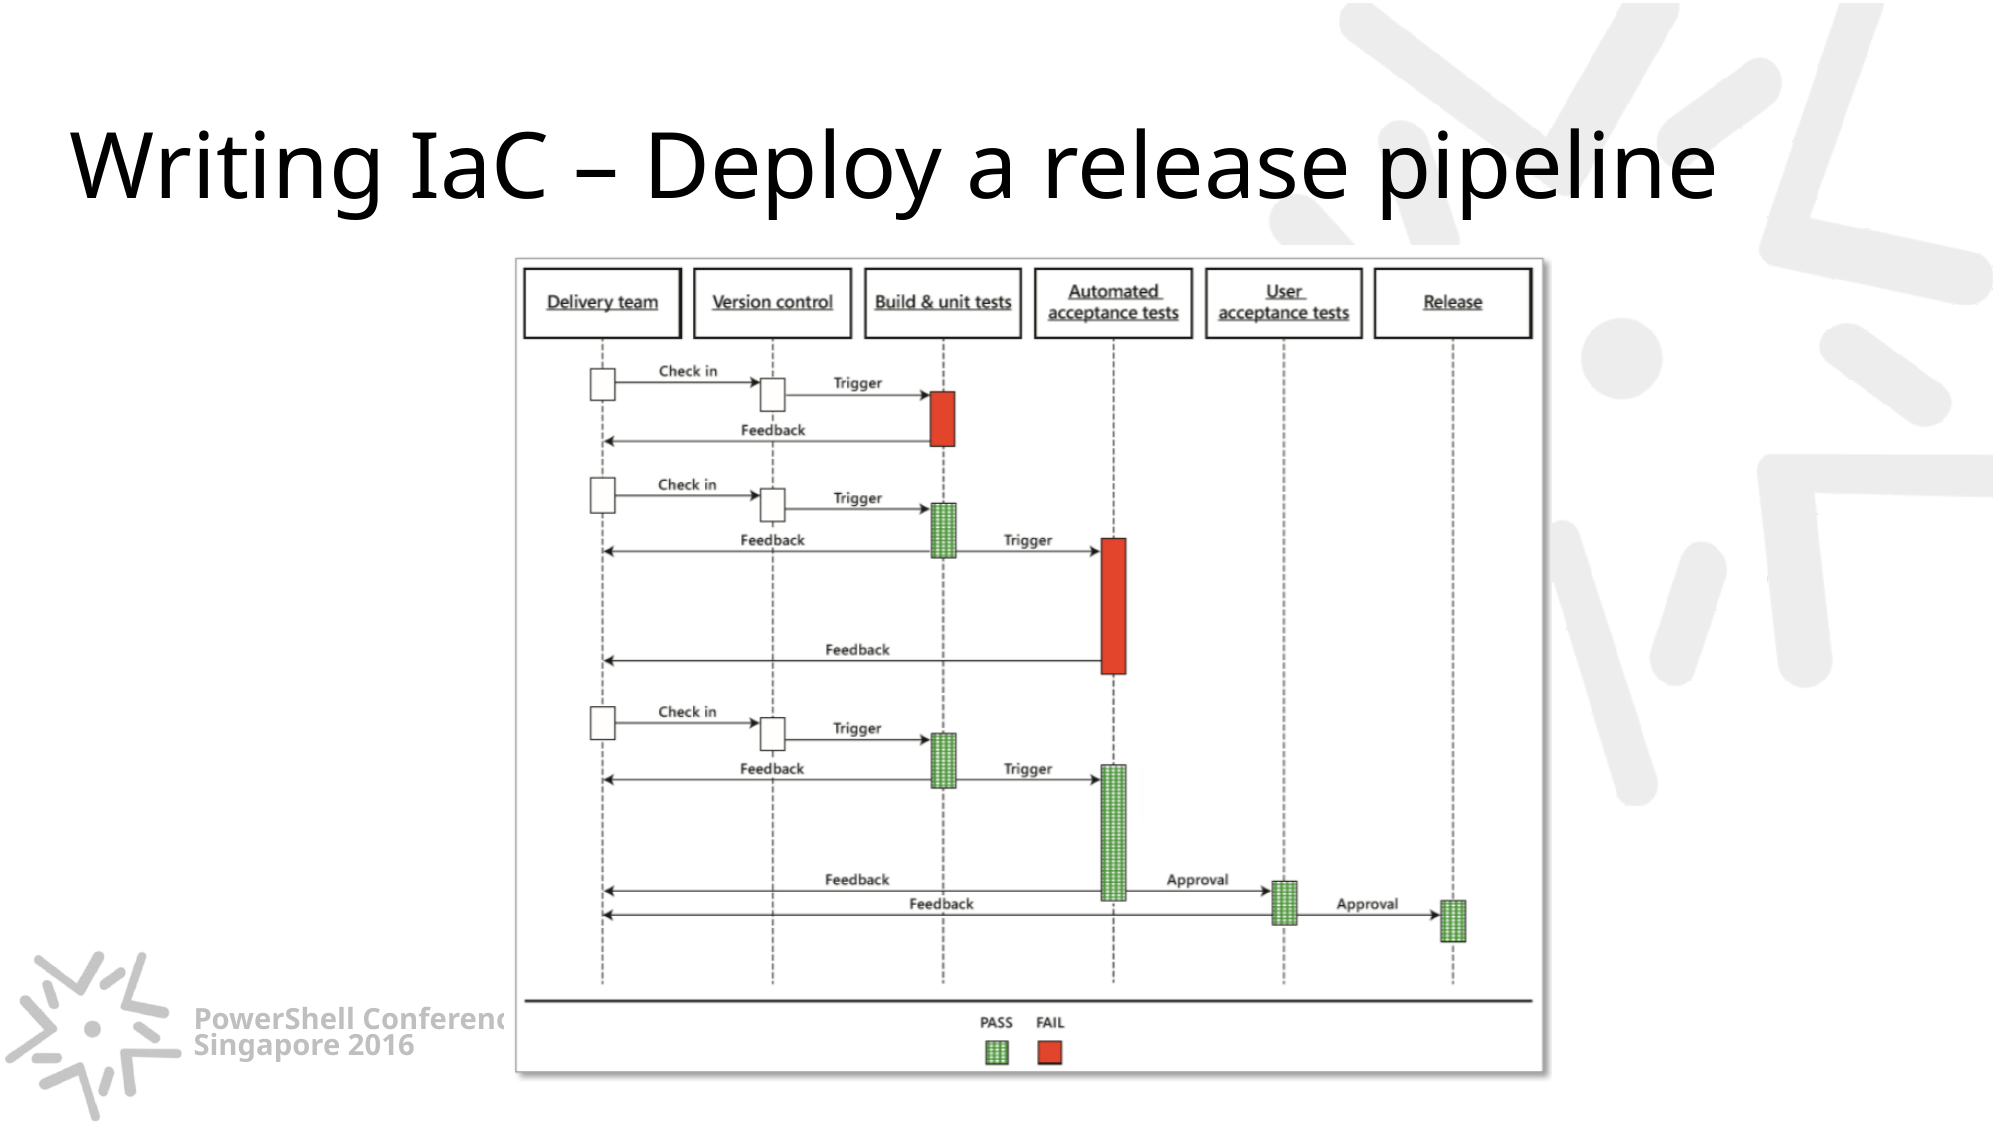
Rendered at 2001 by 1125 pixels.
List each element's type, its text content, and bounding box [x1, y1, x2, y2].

picture [504, 3, 1993, 1082]
title Writing IaC – Deploy a release pipeline [55, 59, 1953, 278]
